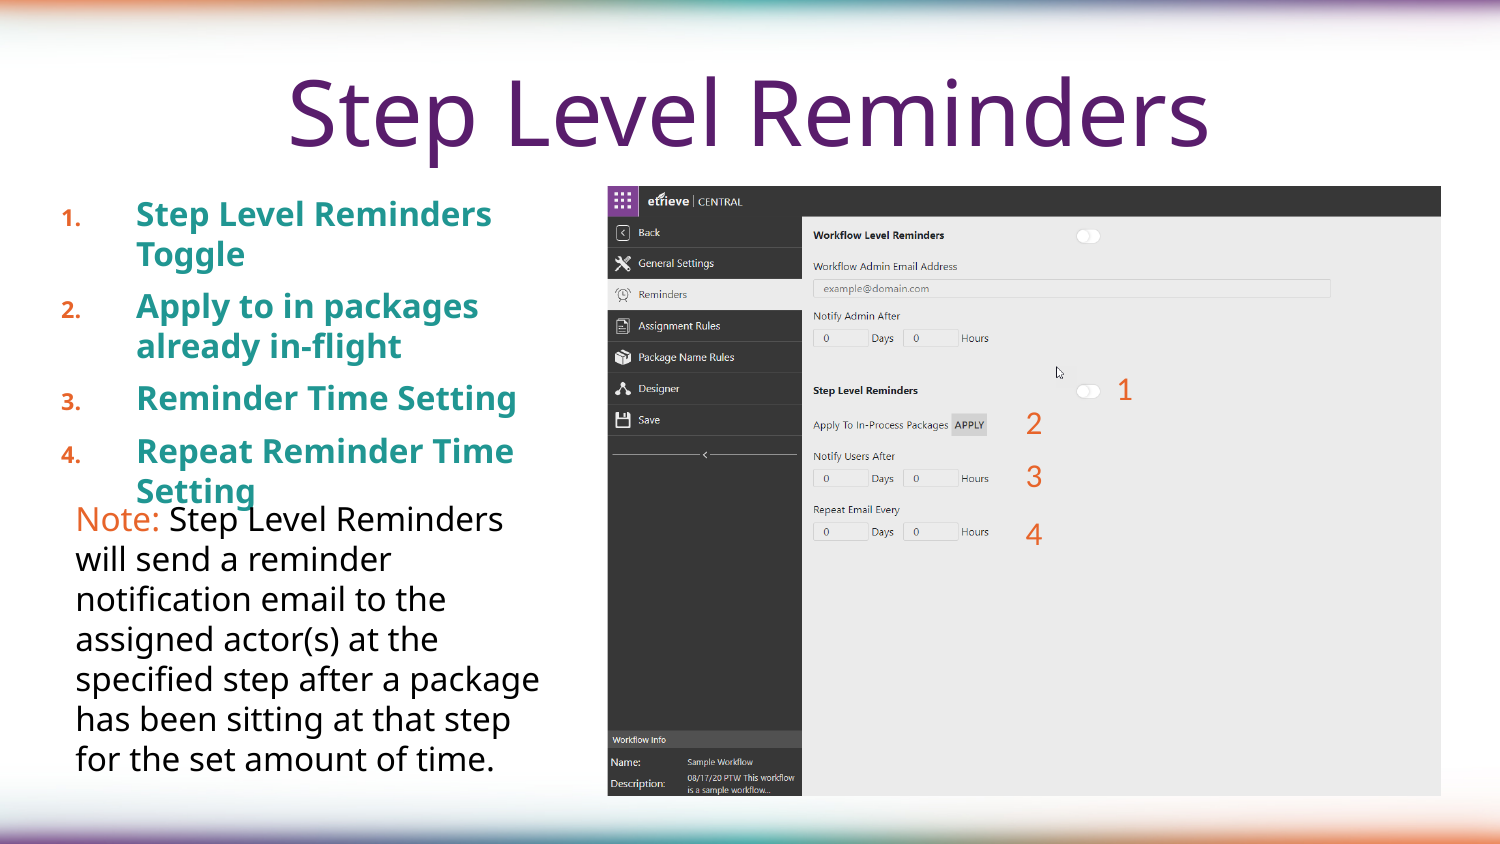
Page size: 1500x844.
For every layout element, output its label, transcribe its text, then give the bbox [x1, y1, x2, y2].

text_box Step Level Reminders [59, 47, 1441, 219]
picture [0, 0, 1500, 844]
text_box Step Level Reminders Toggle Apply to in packages already in-flight Reminder Time Setting Repeat Reminder Time Setting [46, 185, 571, 518]
text_box Note: Step Level Reminders will send a reminder notification email to the assigned actor(s) at the specified step after a package has been sitting at that step for the set amount of time. [60, 490, 571, 786]
